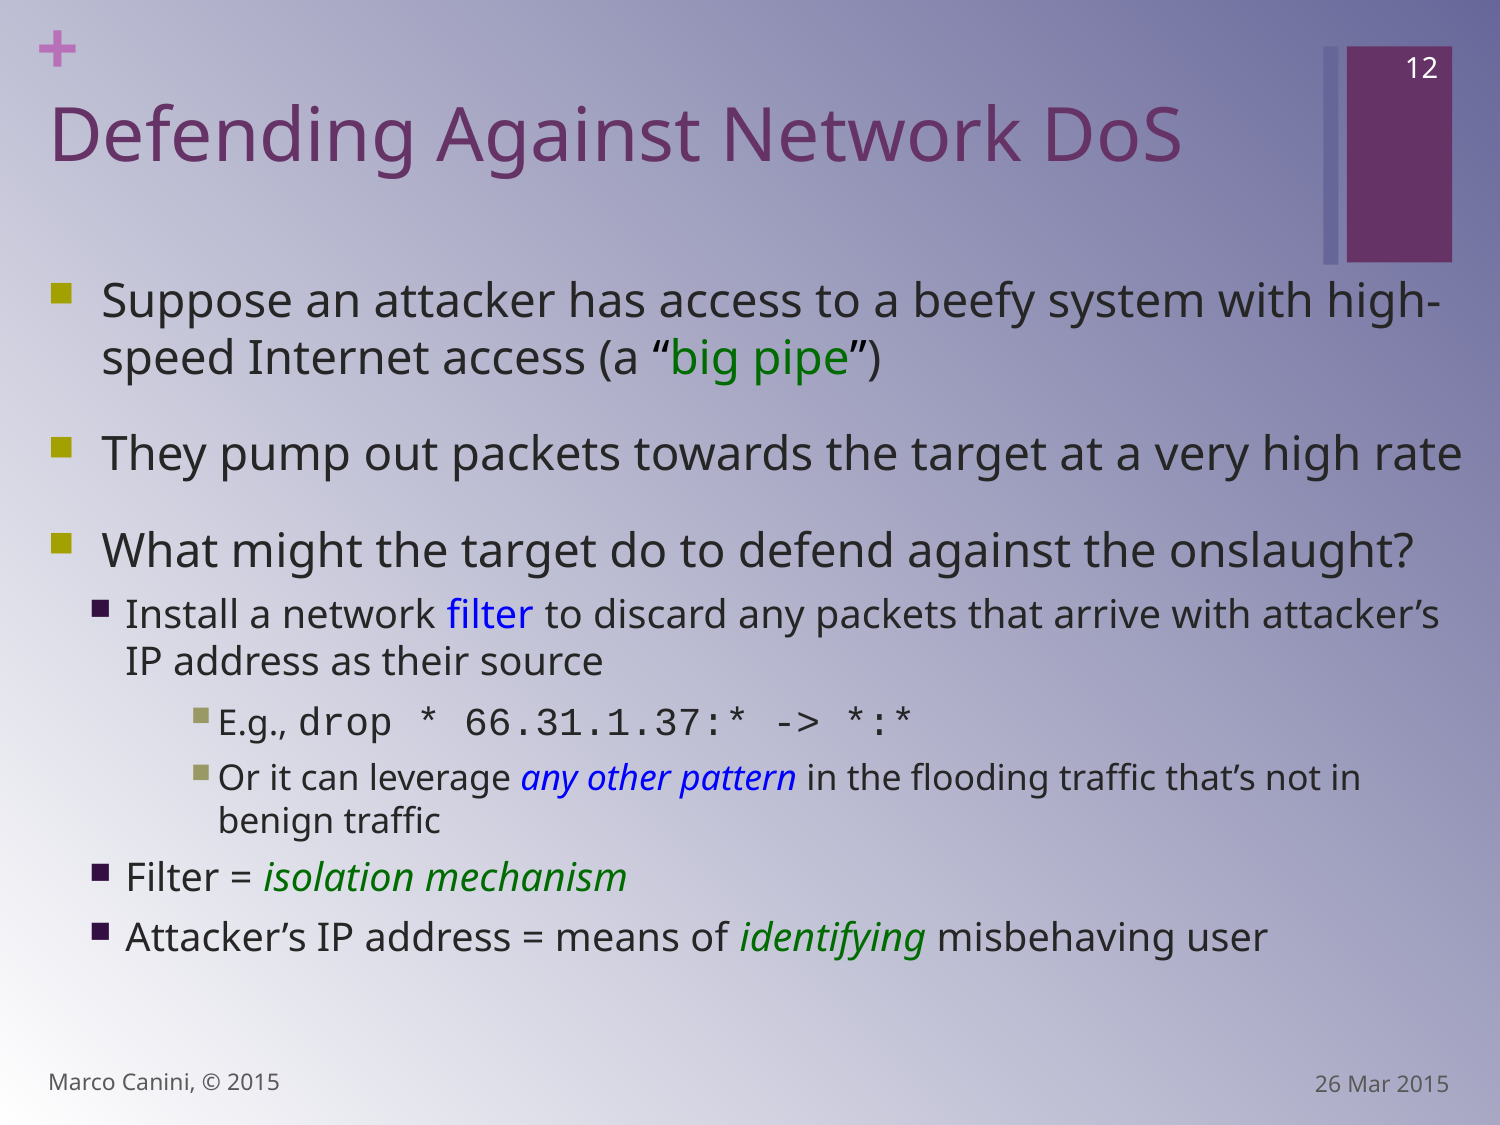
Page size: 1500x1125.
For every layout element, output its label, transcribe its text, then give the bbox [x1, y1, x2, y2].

footer Marco Canini, © 2015 [33, 1053, 1038, 1114]
slide_number 12 [1362, 39, 1454, 100]
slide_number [1114, 1053, 1465, 1114]
title Defending Against Network DoS [33, 79, 1322, 262]
list Suppose an attacker has access to a beefy system with high-speed Internet access (a “big pipe”) They pump out packets towards the target at a very high rate What might the target do to defend against the onslaught? Install a network filter to discard any packets that arrive with attacker’s IP address as their source E.g., drop * 66.31.1.37:* -> *:* Or it can leverage any other pattern in the flooding traffic that’s not in benign traffic Filter = isolation mechanism Attacker’s IP address = means of identifying misbehaving user [33, 262, 1500, 1054]
